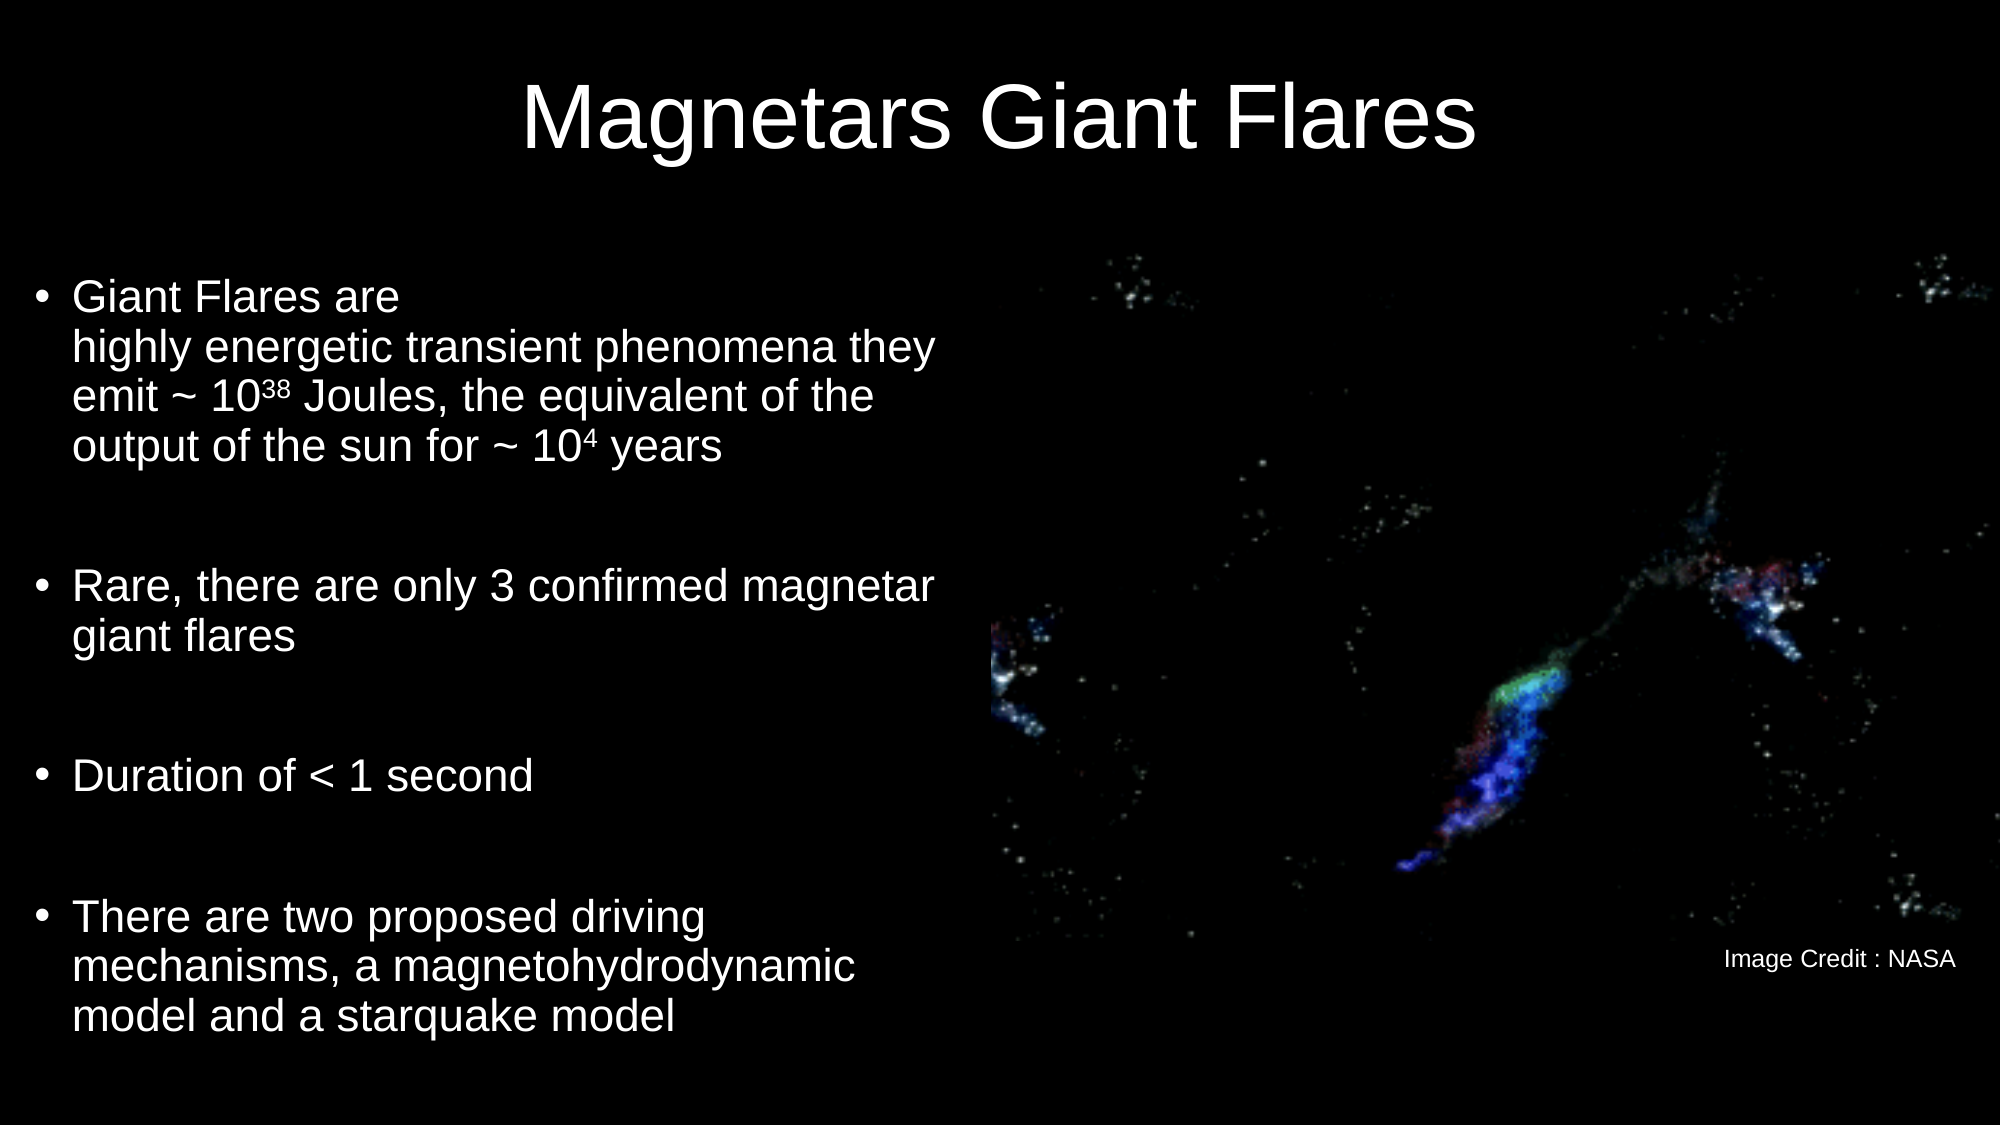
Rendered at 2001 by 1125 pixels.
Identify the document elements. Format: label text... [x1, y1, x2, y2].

text_box Image Credit : NASA [1708, 941, 2000, 981]
list Giant Flares are highly energetic transient phenomena they emit ~ 1038 Joules, the equivalent of the output of the sun for ~ 104 years Rare, there are only 3 confirmed magnetar giant flares Duration of < 1 second There are two proposed driving mechanisms, a magnetohydrodynamic model and a starquake model [19, 265, 966, 980]
title Magnetars Giant Flares [137, 59, 1863, 278]
picture [991, 252, 2000, 941]
